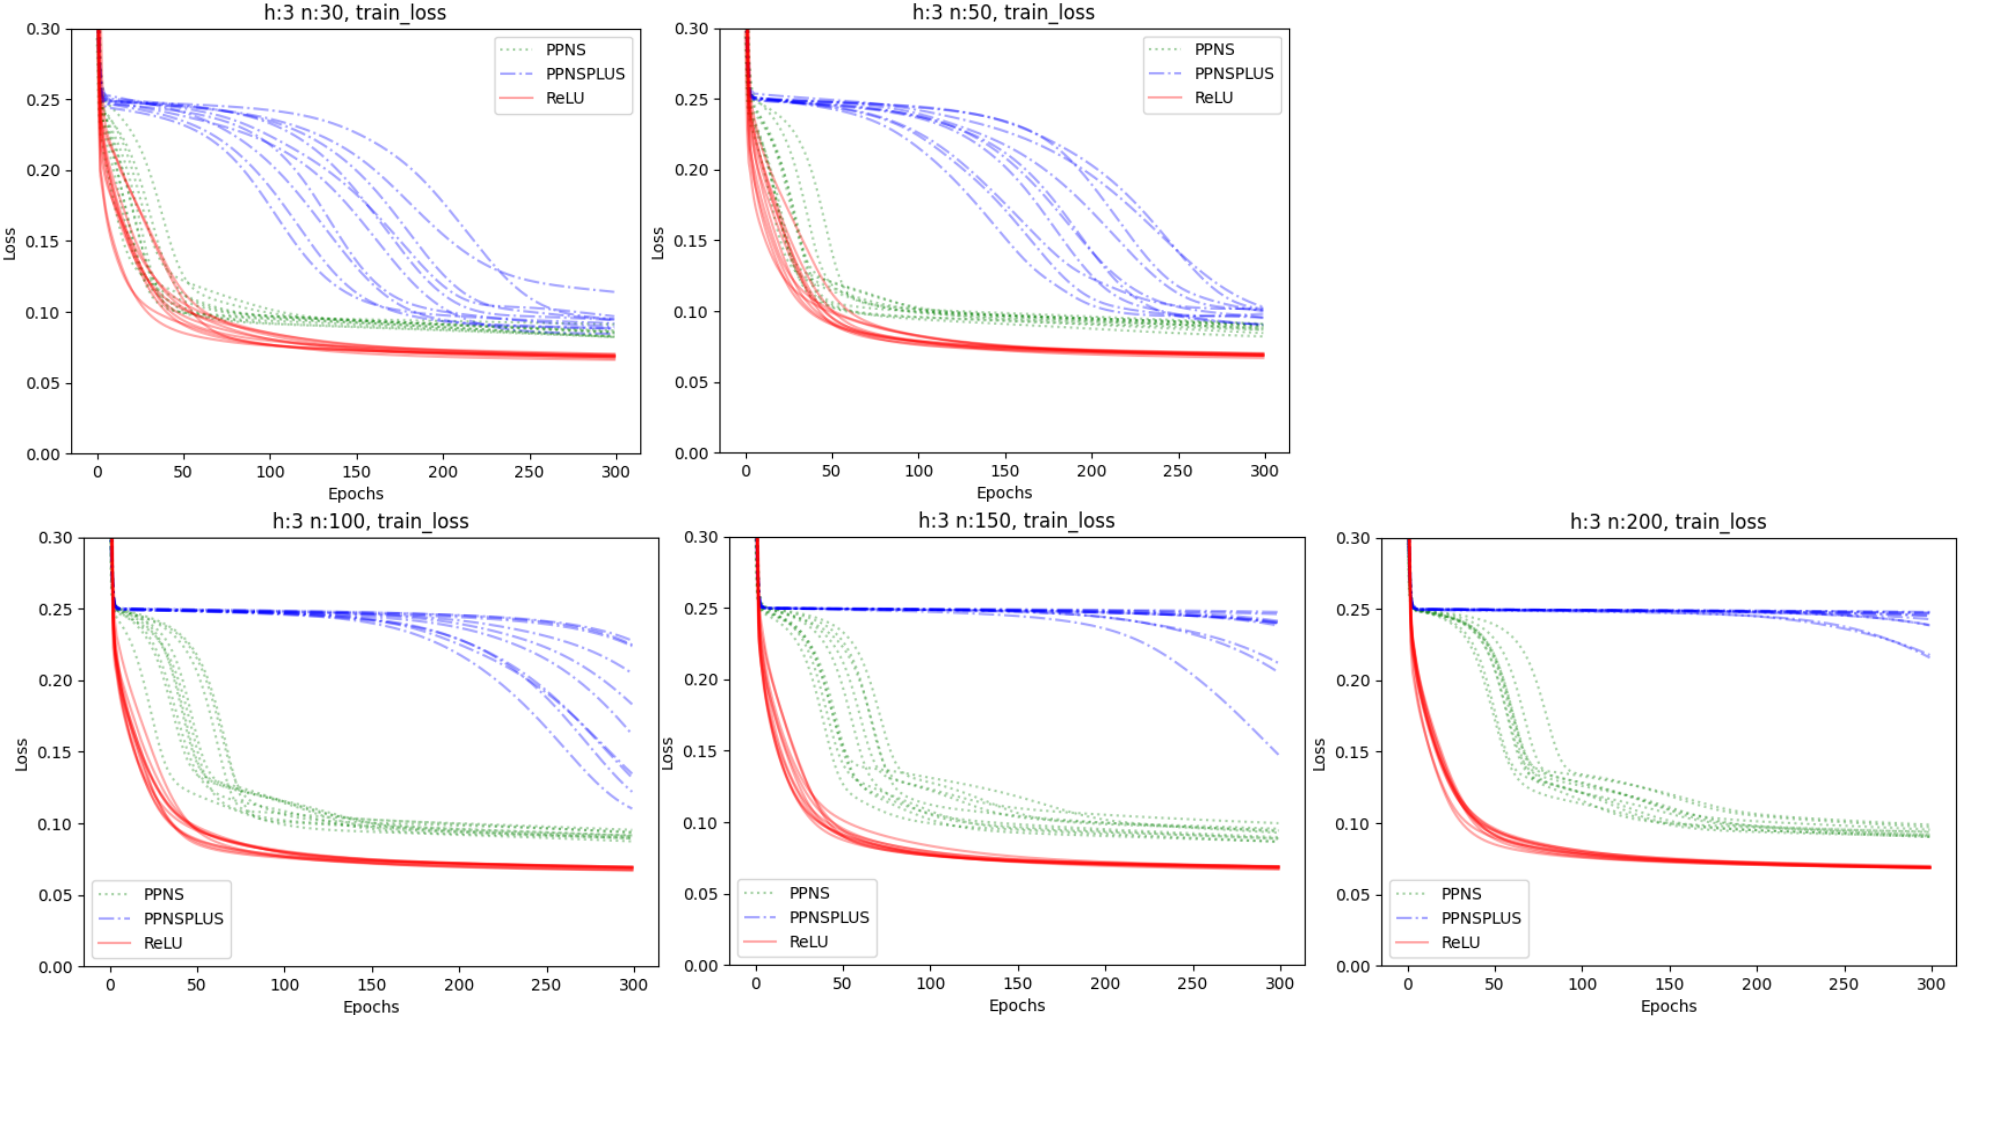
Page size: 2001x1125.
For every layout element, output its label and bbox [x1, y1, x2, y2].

picture [0, 0, 1963, 1021]
